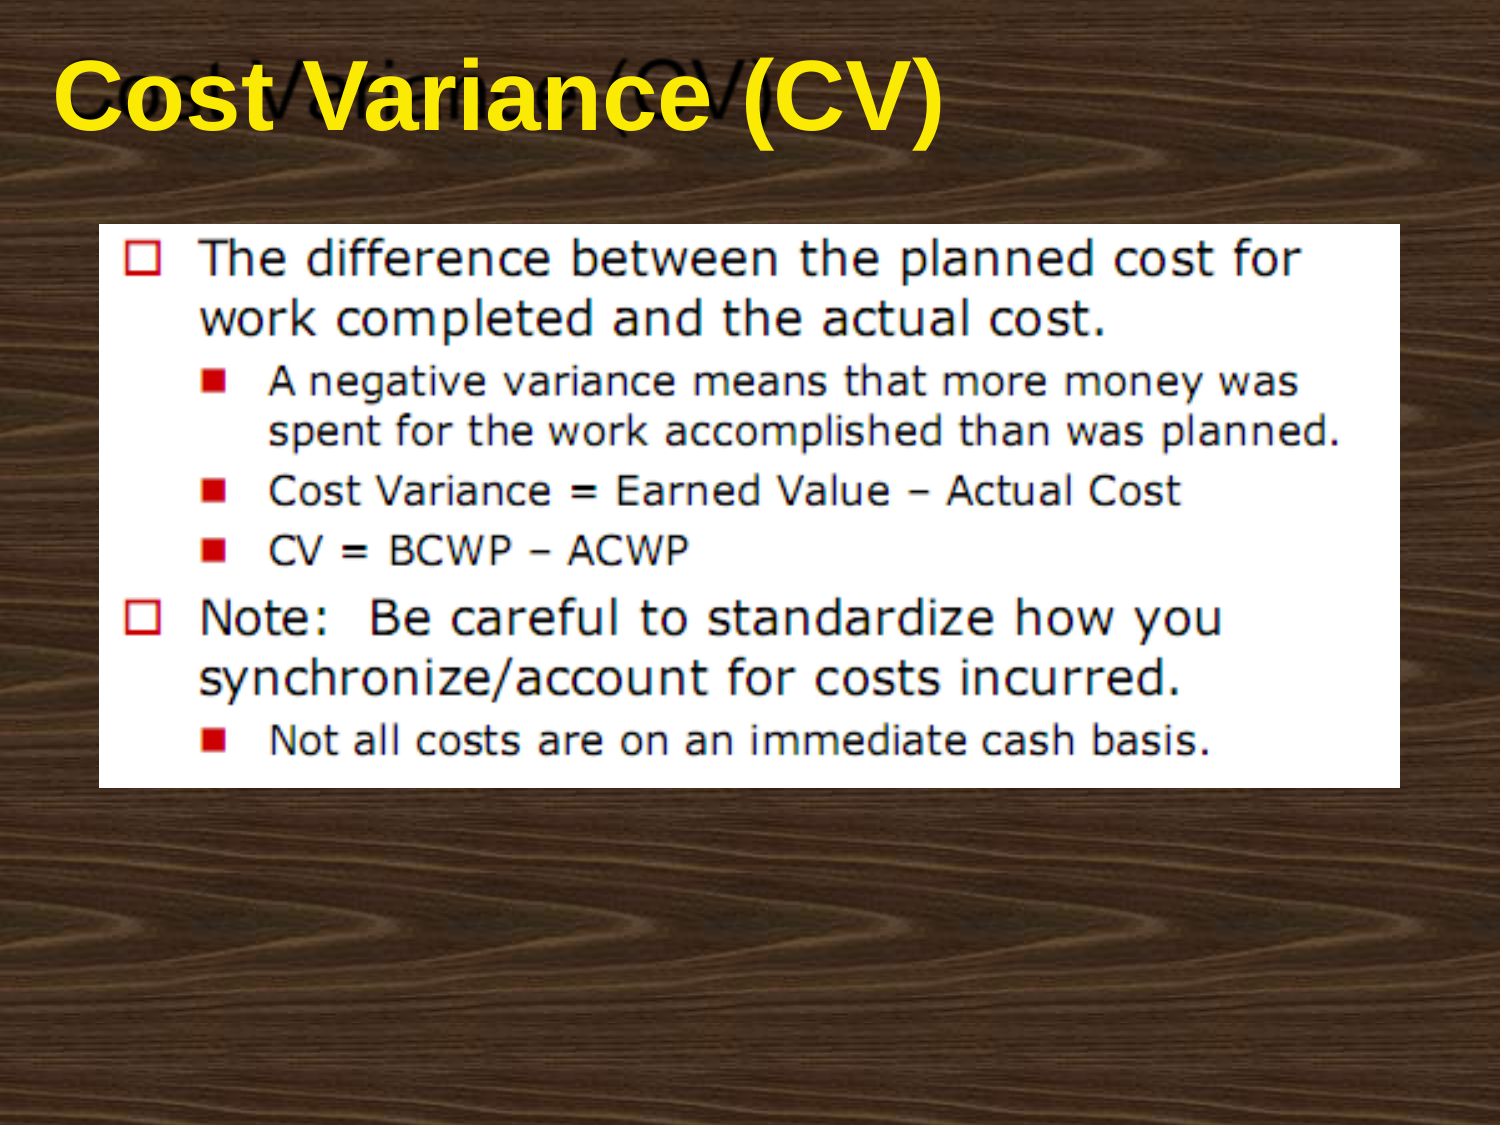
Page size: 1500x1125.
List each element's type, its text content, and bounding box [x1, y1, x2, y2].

picture [0, 0, 1500, 1125]
title Cost Variance (CV) [50, 28, 1484, 219]
